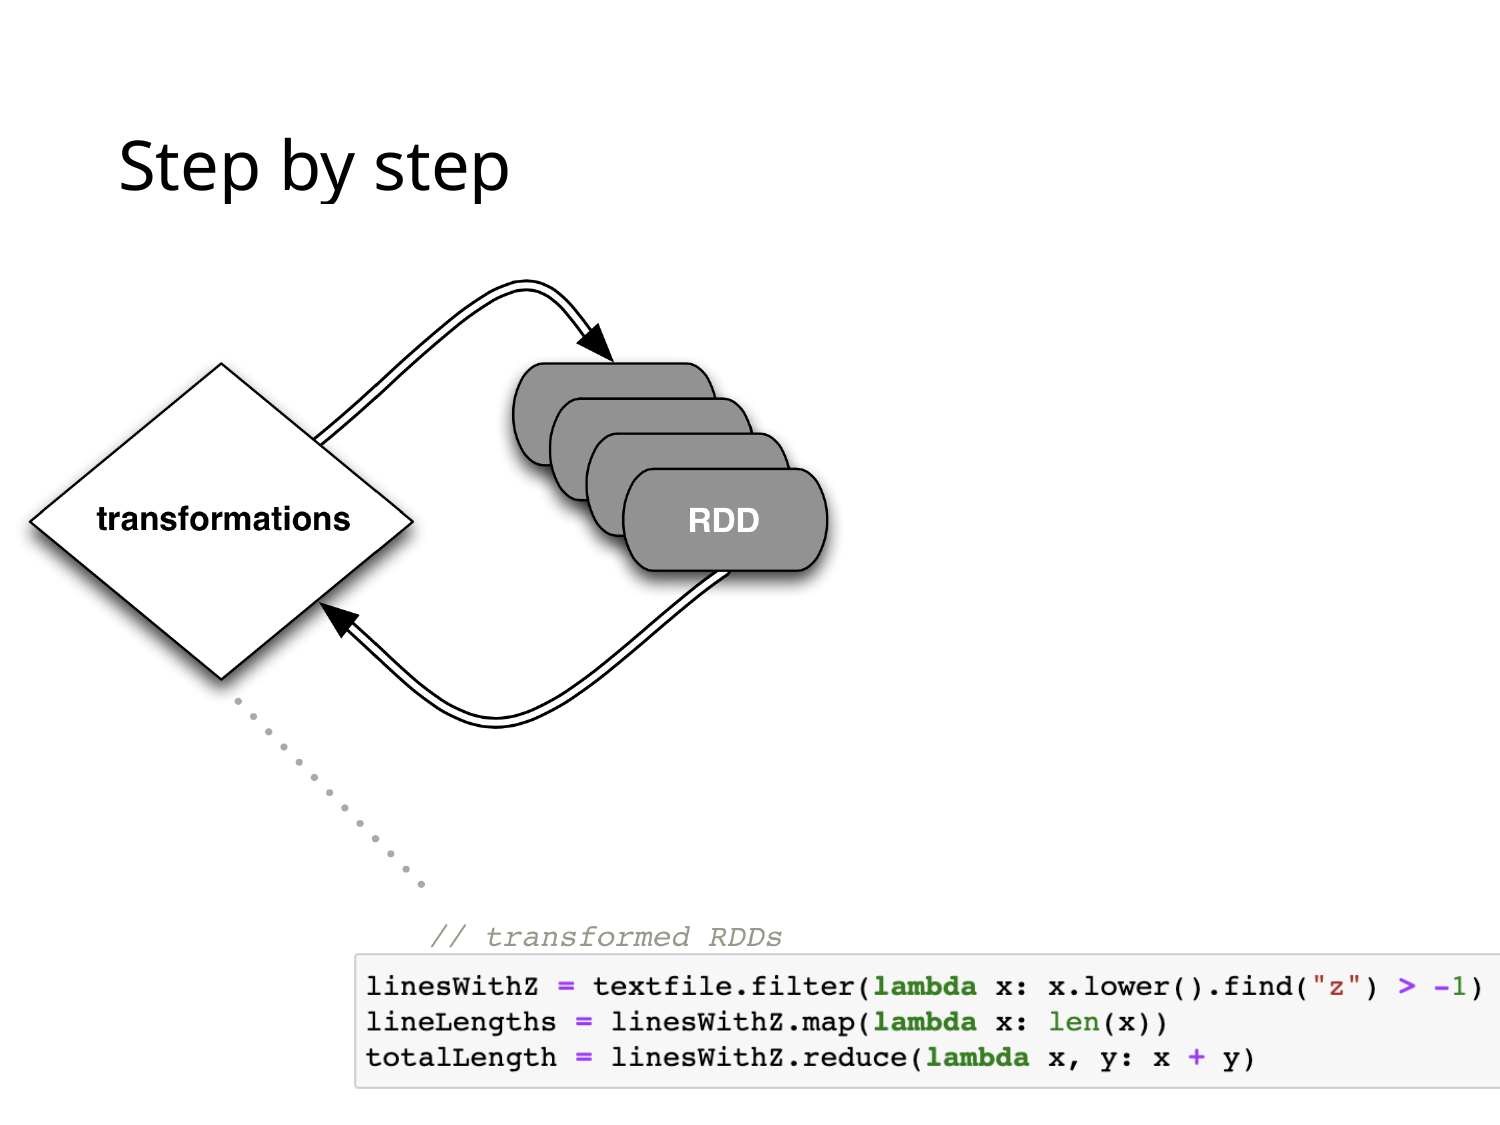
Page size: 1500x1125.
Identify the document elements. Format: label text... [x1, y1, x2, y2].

picture [0, 204, 1500, 1125]
title Step by step [103, 59, 1397, 204]
